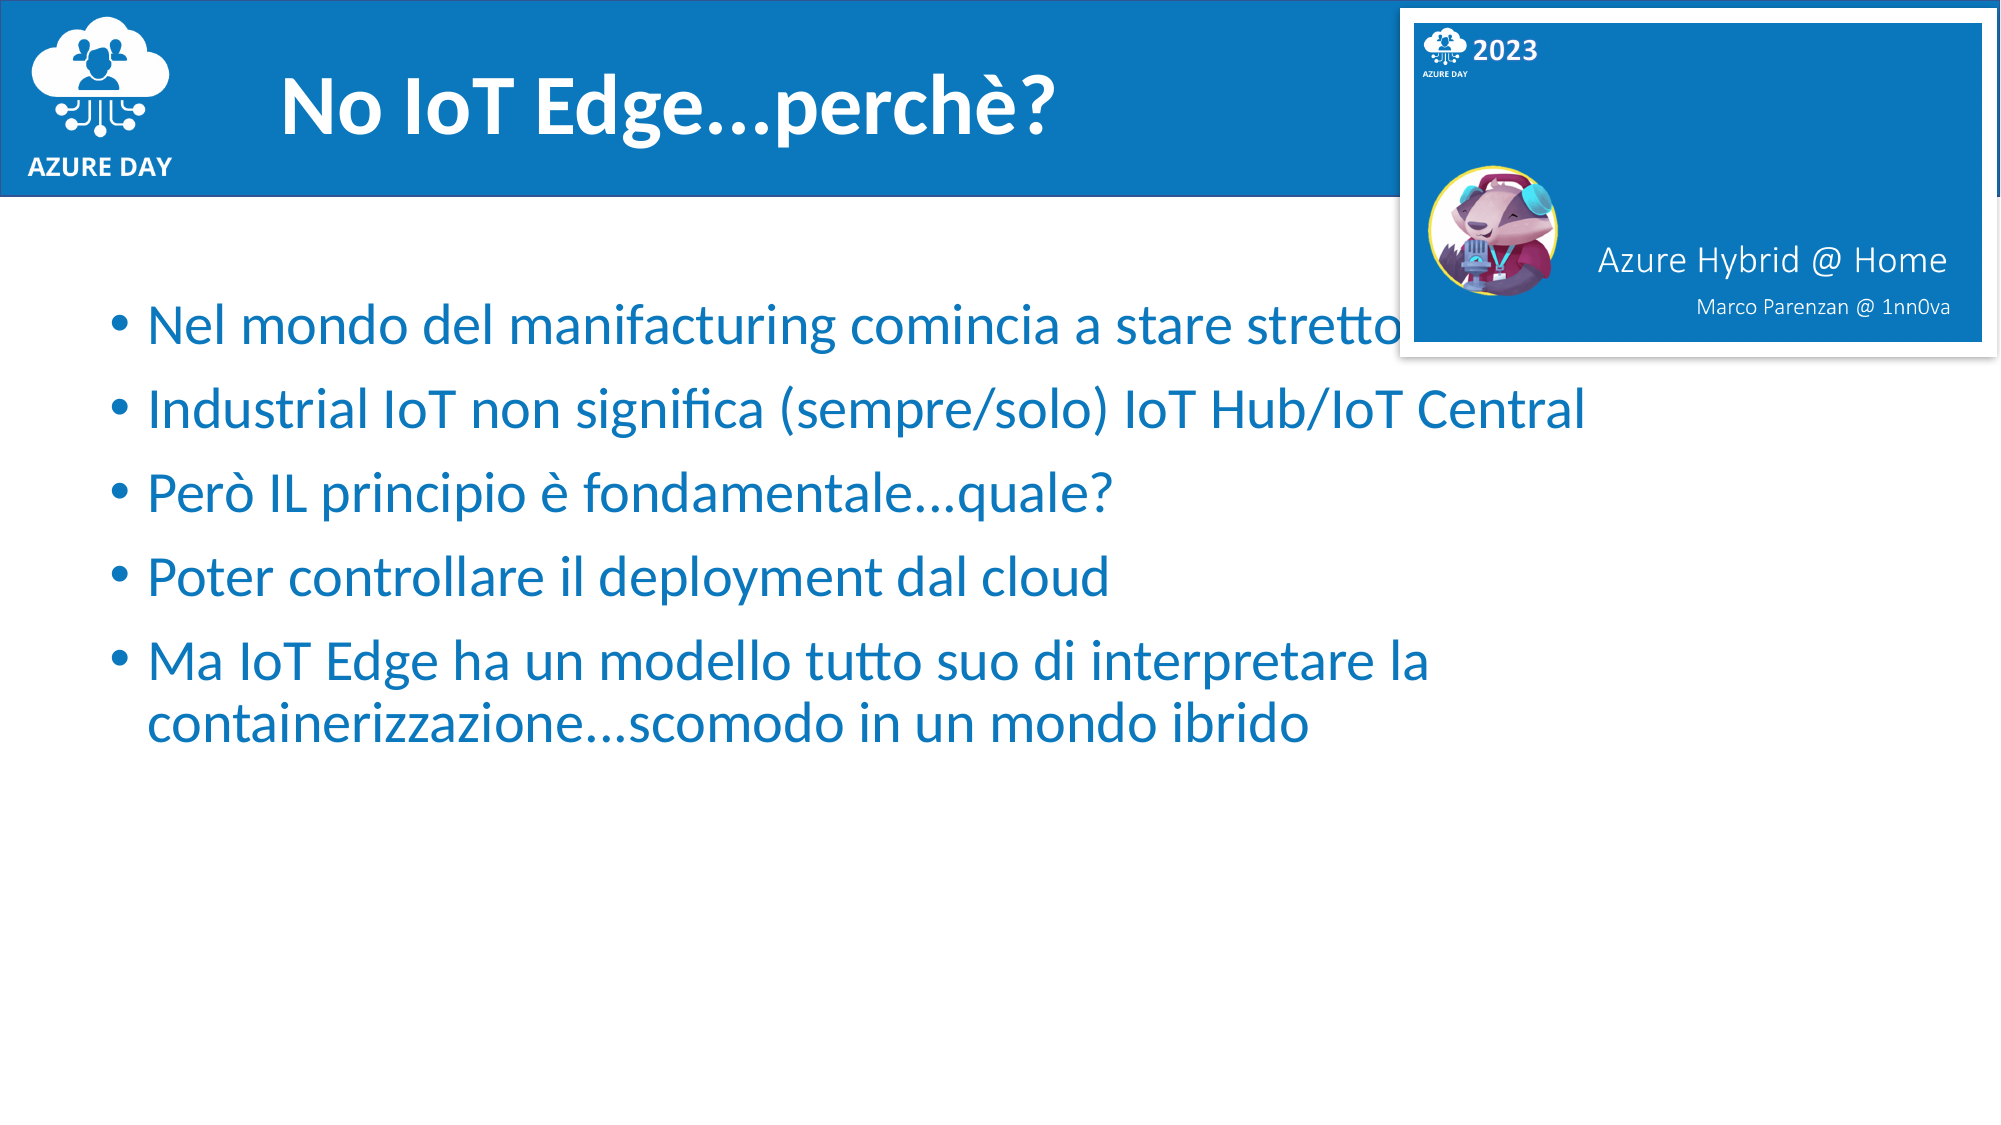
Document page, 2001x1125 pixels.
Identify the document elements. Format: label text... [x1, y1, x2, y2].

picture [1414, 22, 1983, 342]
title No IoT Edge...perchè? [265, 51, 1394, 161]
picture [0, 0, 200, 197]
list Nel mondo del manifacturing comincia a stare stretto Industrial IoT non significa (sempre/solo) IoT Hub/IoT Central Però IL principio è fondamentale...quale? Poter controllare il deployment dal cloud Ma IoT Edge ha un modello tutto suo di interpretare la containerizzazione...scomodo in un mondo ibrido [94, 286, 1933, 1005]
